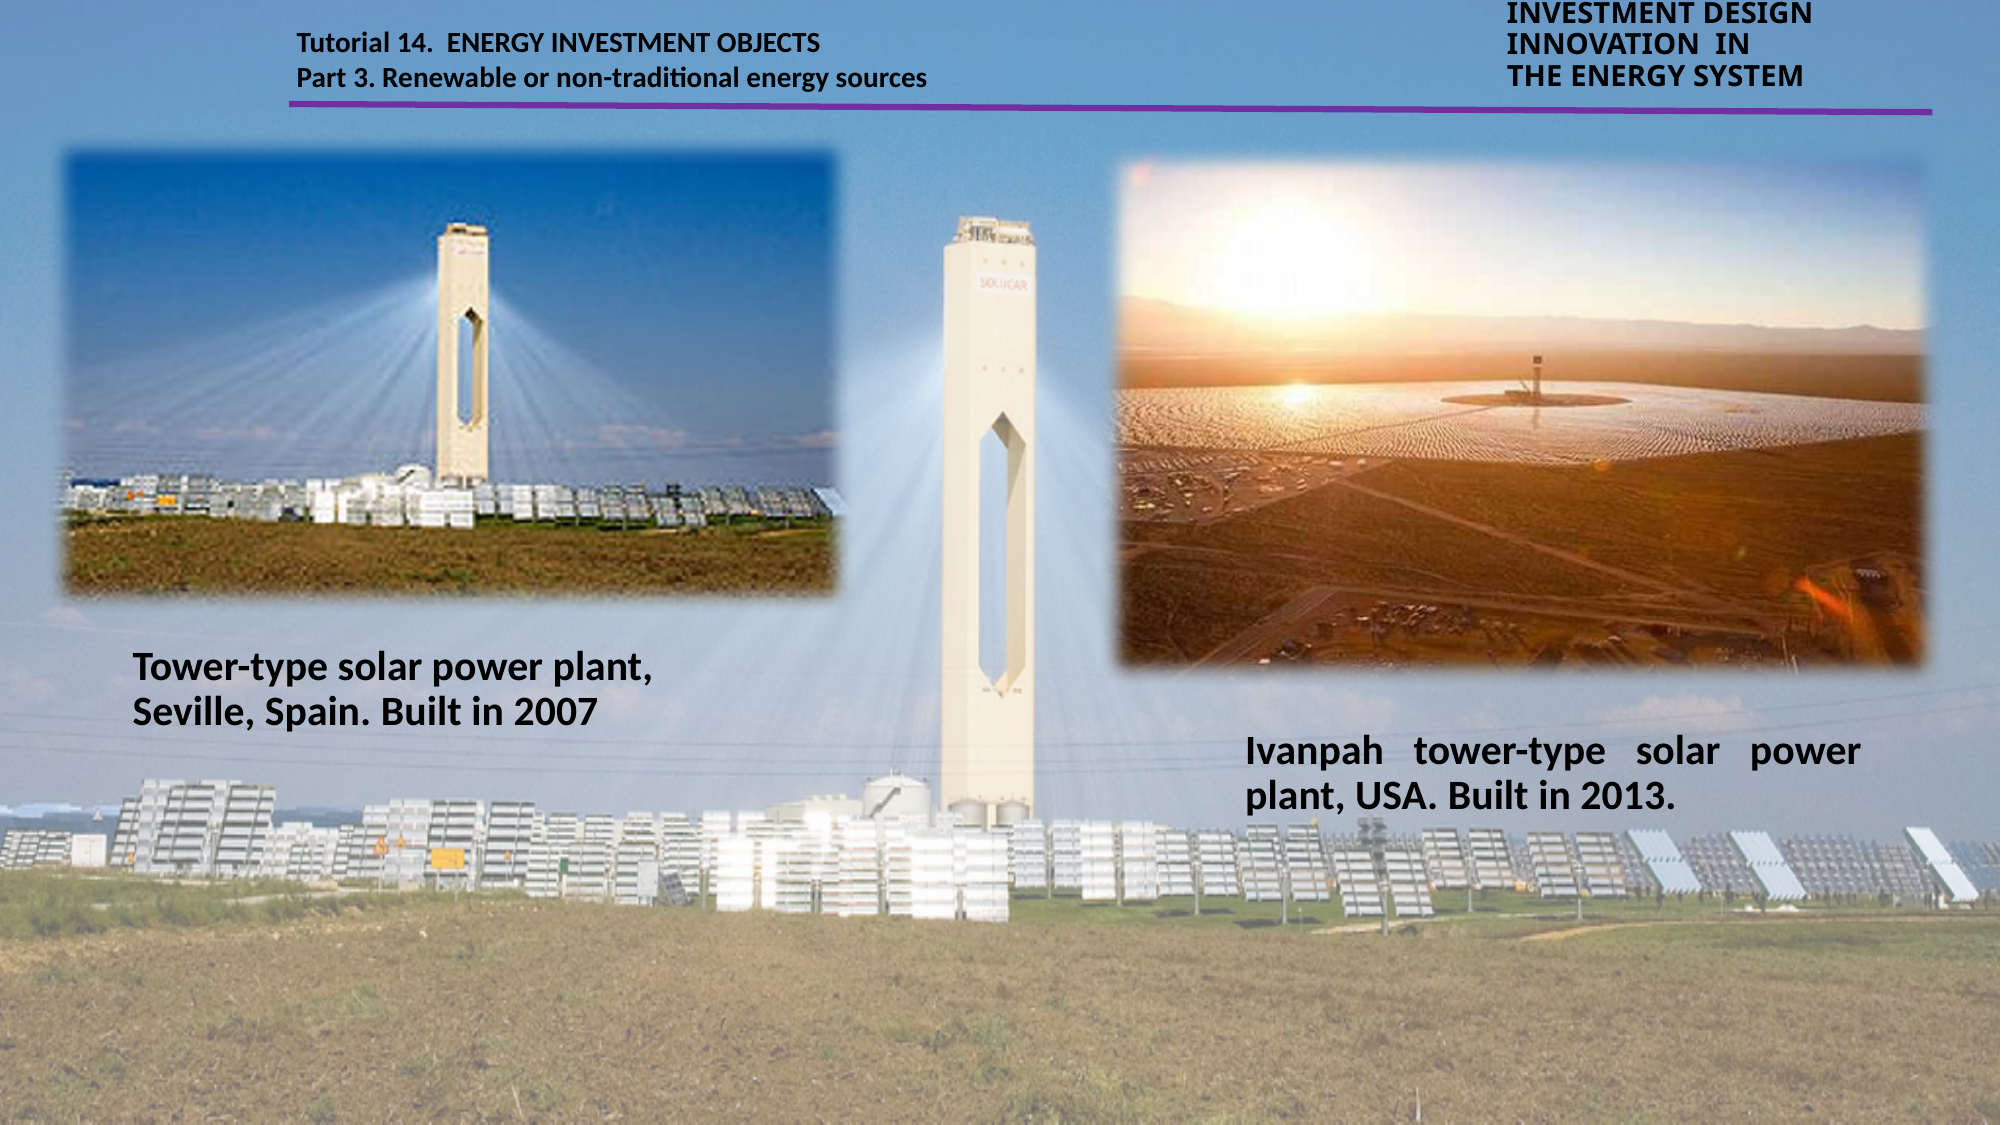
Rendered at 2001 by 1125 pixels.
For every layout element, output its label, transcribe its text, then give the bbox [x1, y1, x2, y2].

picture [46, 132, 855, 613]
text_box Tutorial 14. ENERGY INVESTMENT OBJECTS Part 3. Renewable or non-traditional energy sources [281, 16, 1001, 101]
text_box [514, 0, 2000, 61]
picture [1098, 142, 1943, 687]
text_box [289, 103, 1933, 113]
text_box INVESTMENT DESIGN INNOVATION IN THE ENERGY SYSTEM [1491, 61, 1990, 100]
text_box Tower-type solar power plant, Seville, Spain. Built in 2007 [117, 636, 680, 742]
text_box Ivanpah tower-type solar power plant, USA. Built in 2013. [1230, 721, 1877, 827]
